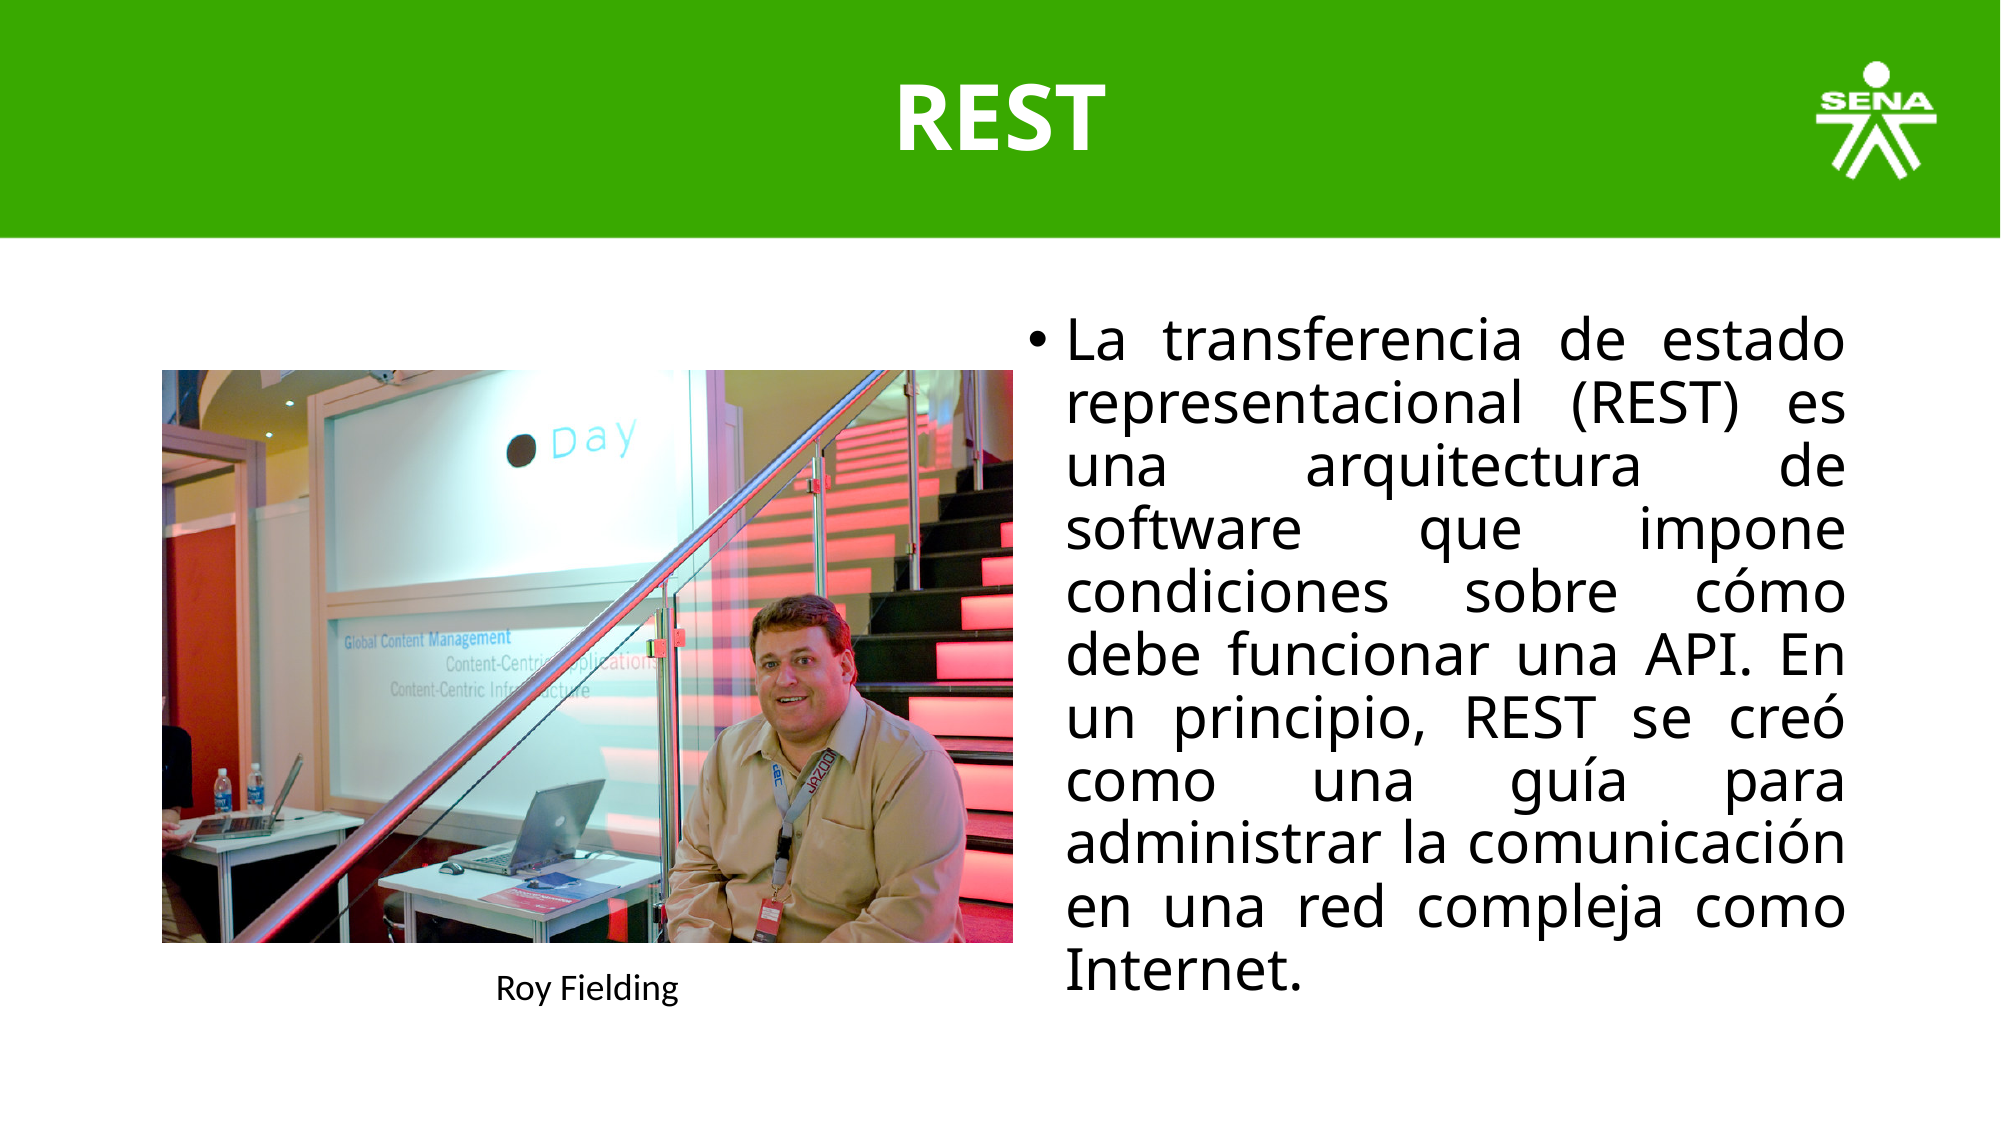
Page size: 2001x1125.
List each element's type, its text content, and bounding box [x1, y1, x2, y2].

picture [0, 0, 2001, 1125]
list La transferencia de estado representacional (REST) es una arquitectura de software que impone condiciones sobre cómo debe funcionar una API. En un principio, REST se creó como una guía para administrar la comunicación en una red compleja como Internet. [1013, 299, 1863, 1014]
title REST [137, 12, 1863, 230]
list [162, 299, 1013, 1014]
